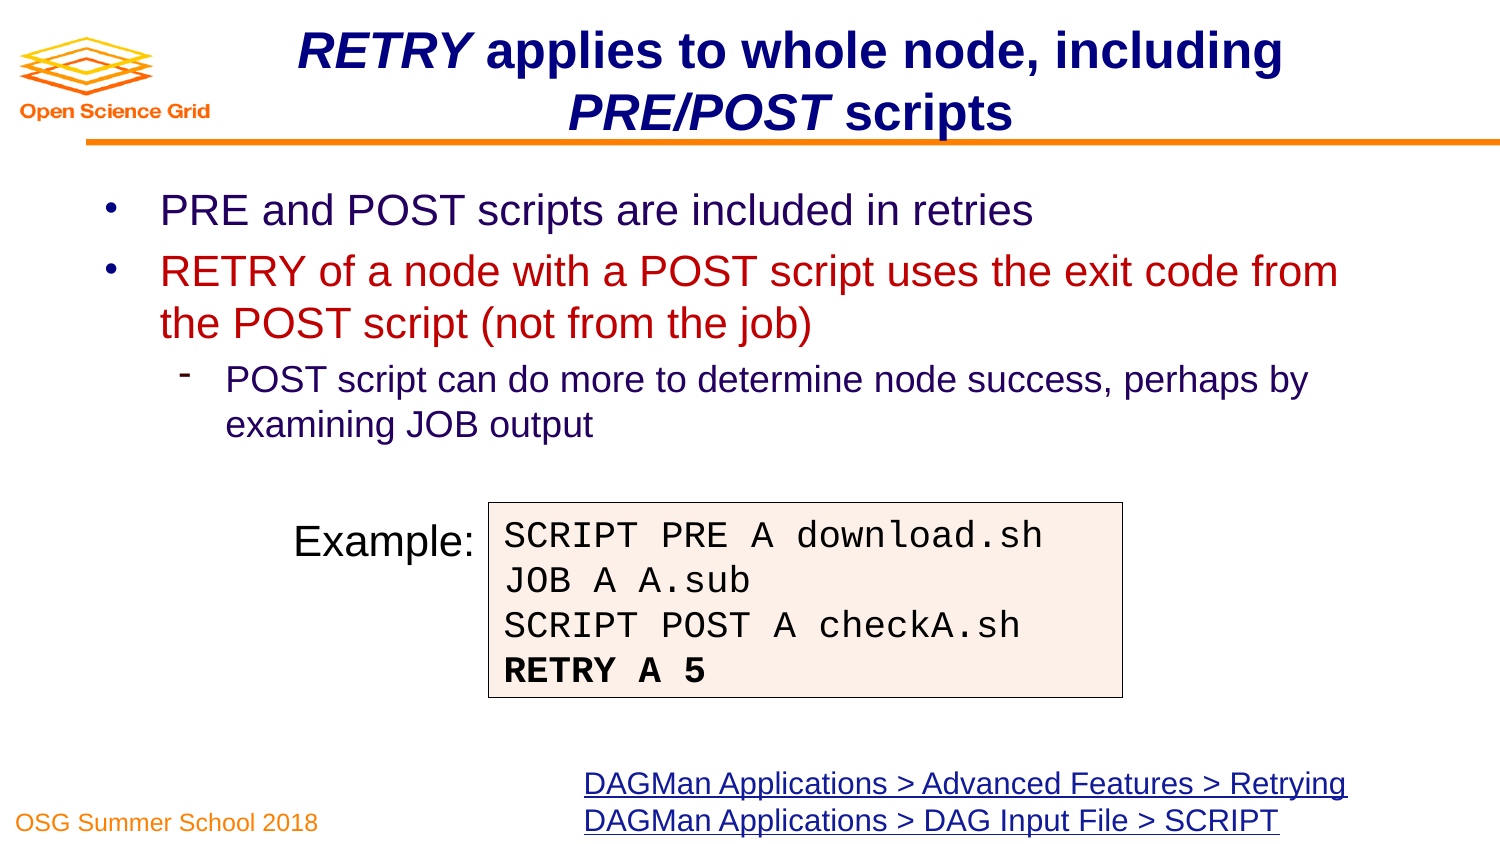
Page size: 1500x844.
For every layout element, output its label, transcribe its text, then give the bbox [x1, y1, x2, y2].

text_box Example: [278, 505, 491, 573]
list PRE and POST scripts are included in retries RETRY of a node with a POST script uses the exit code from the POST script (not from the job) POST script can do more to determine node success, perhaps by examining JOB output [88, 173, 1388, 743]
text_box SCRIPT PRE A download.sh JOB A A.sub SCRIPT POST A checkA.sh RETRY A 5 [488, 502, 1123, 698]
text_box DAGMan Applications > Advanced Features > Retrying DAGMan Applications > DAG Input File > SCRIPT [568, 755, 1388, 844]
picture [0, 20, 229, 134]
title RETRY applies to whole node, including PRE/POST scripts [229, 8, 1353, 149]
